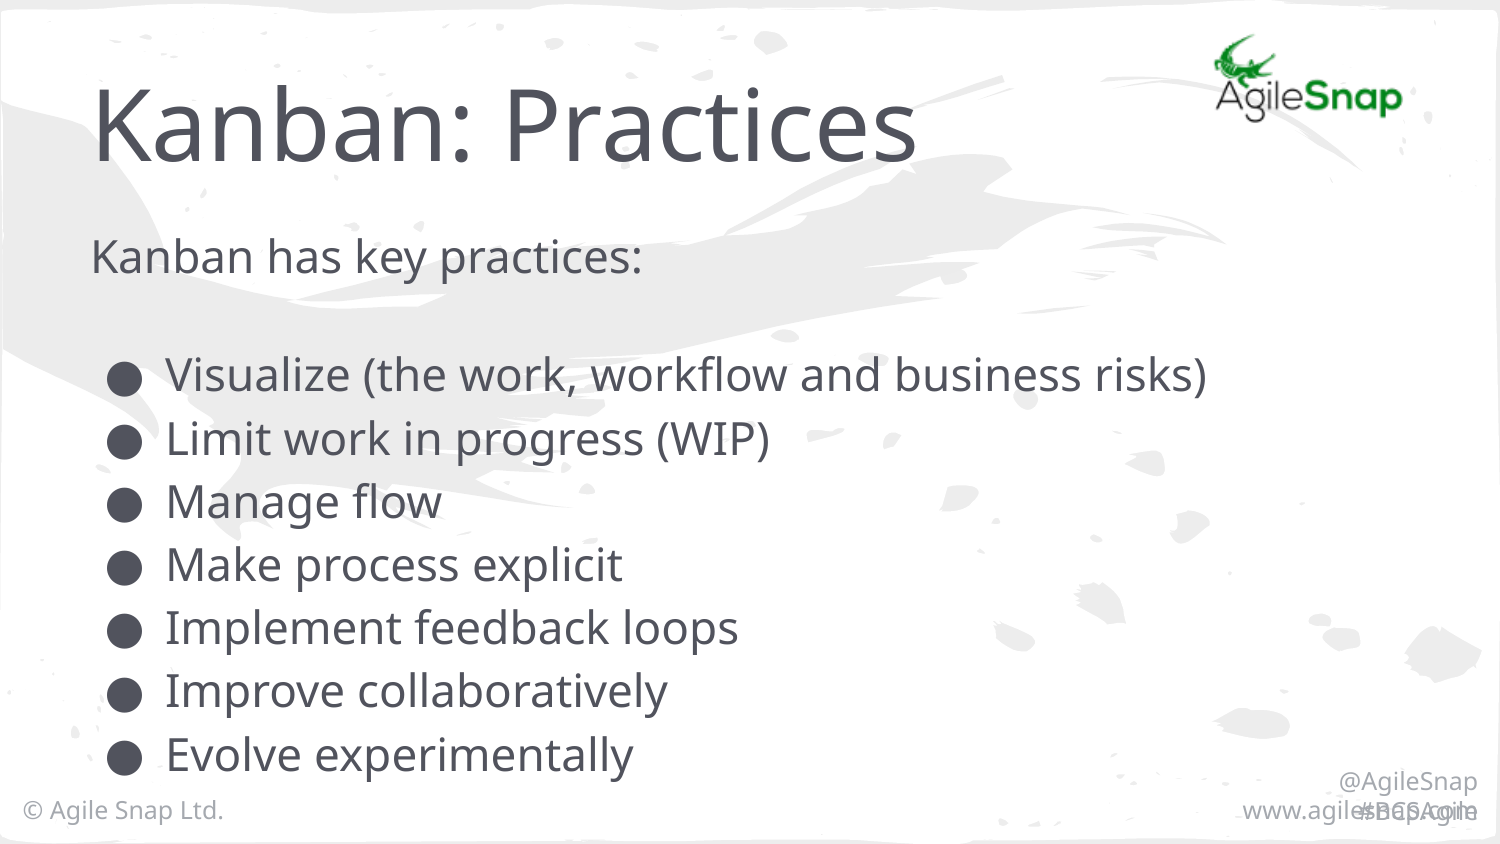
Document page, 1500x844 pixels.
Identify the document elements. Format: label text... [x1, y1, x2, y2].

title Kanban: Practices [75, 25, 1425, 197]
list Kanban has key practices: Visualize (the work, workflow and business risks) Limit work in progress (WIP) Manage flow Make process explicit Implement feedback loops Improve collaboratively Evolve experimentally [75, 212, 1425, 808]
